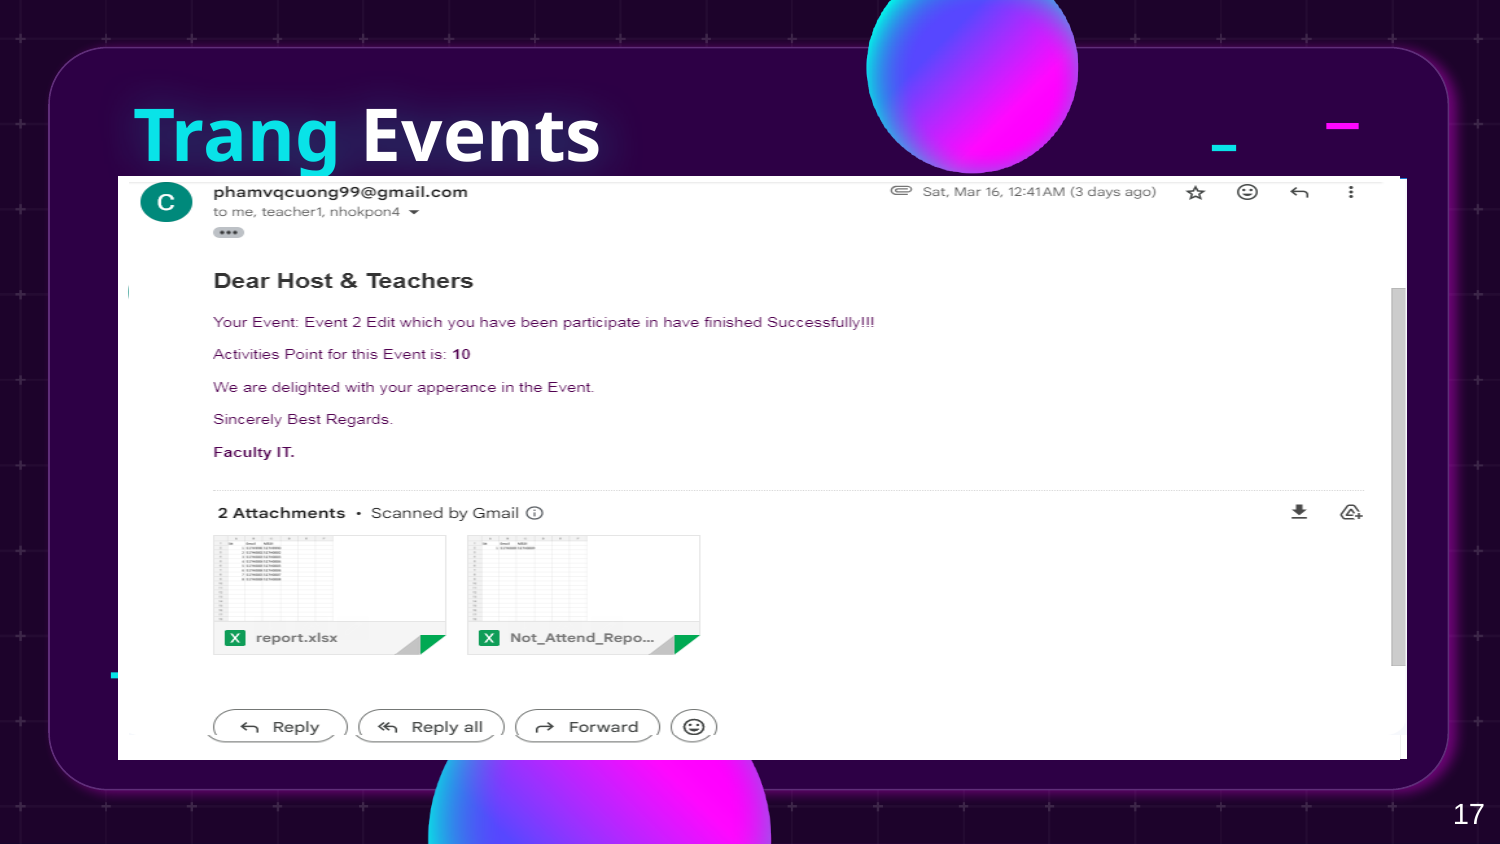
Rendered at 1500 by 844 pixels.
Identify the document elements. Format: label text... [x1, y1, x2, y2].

text_box 17 [1050, 787, 1500, 844]
title Trang Events [118, 85, 847, 175]
title Trang Events [1099, 85, 1382, 174]
picture [117, 0, 1408, 844]
